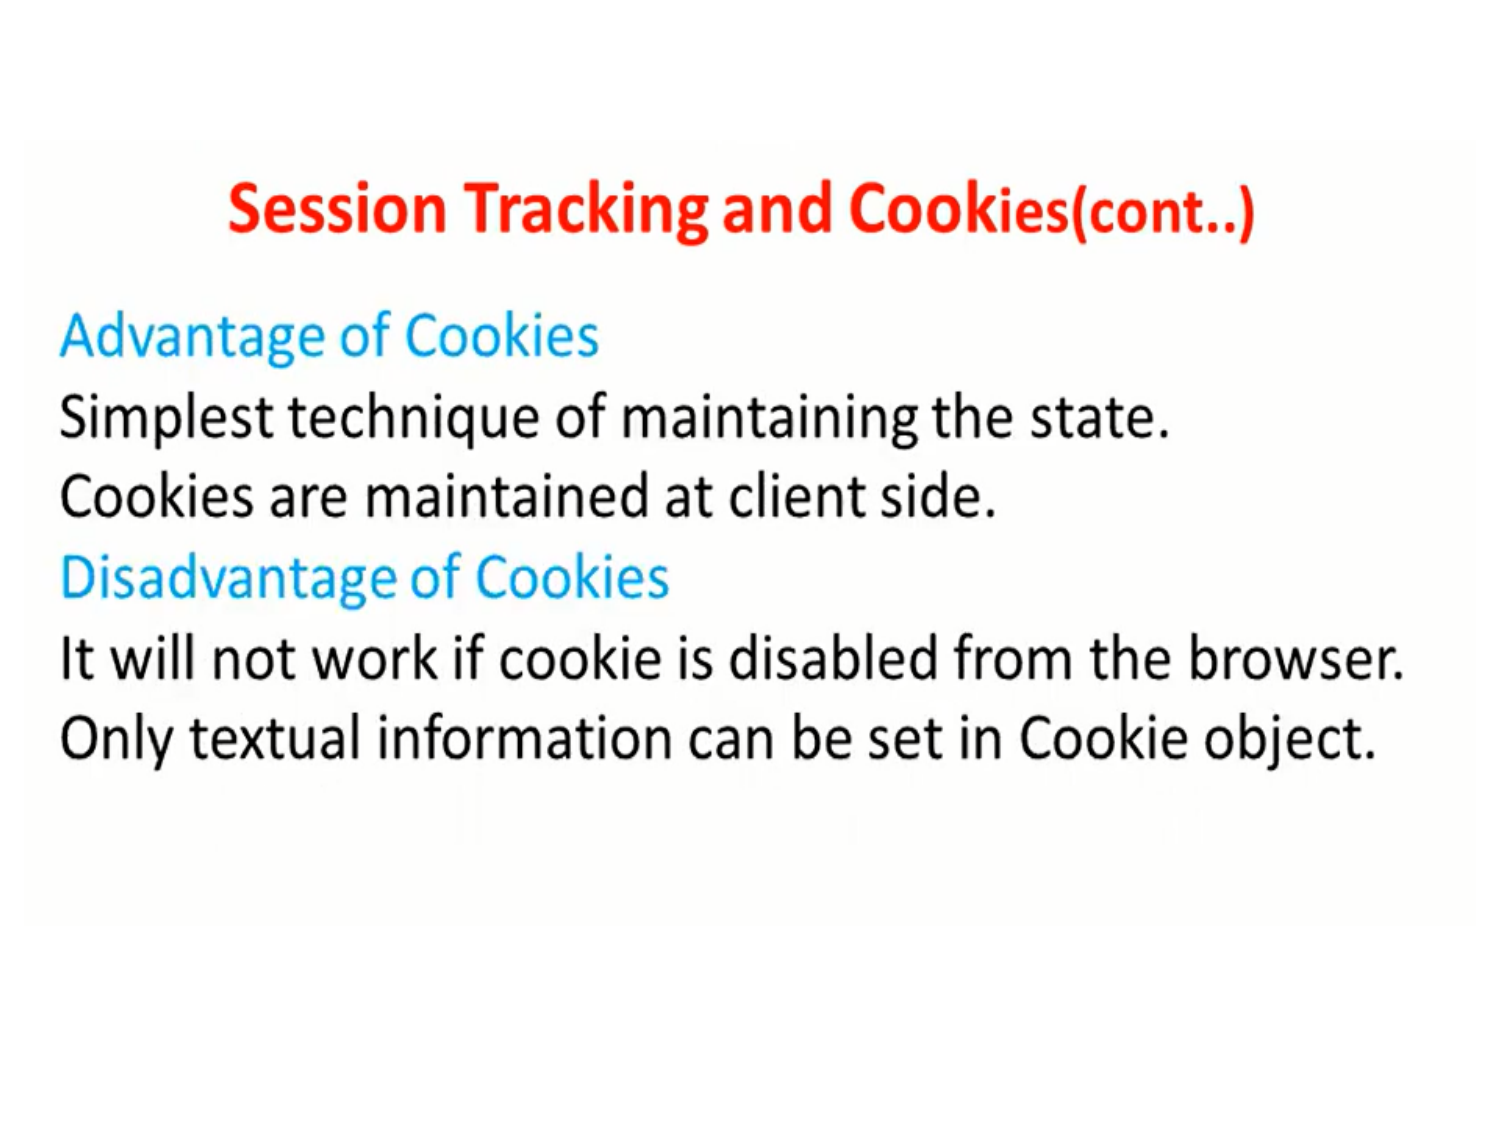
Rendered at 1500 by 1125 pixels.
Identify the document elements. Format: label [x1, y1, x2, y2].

picture [23, 140, 1476, 926]
